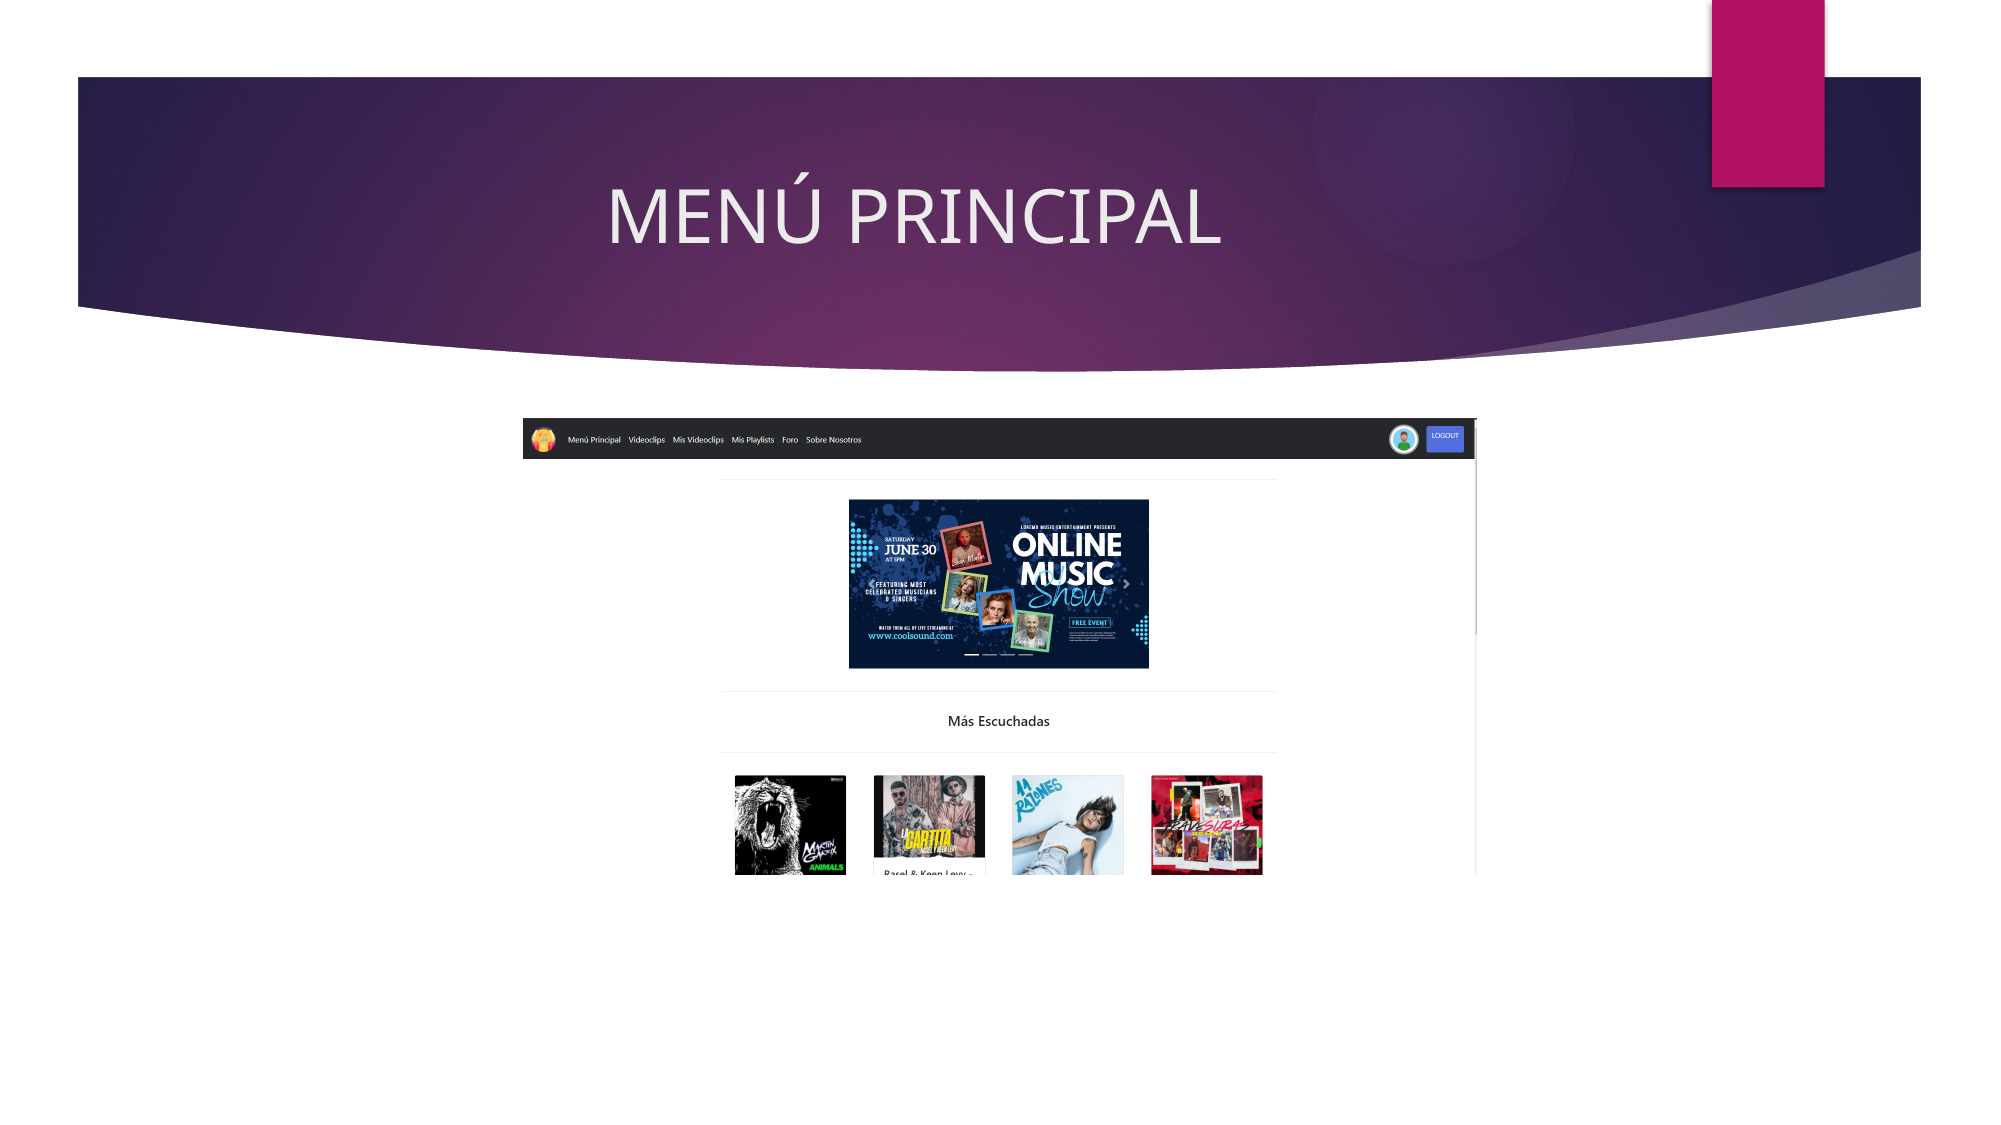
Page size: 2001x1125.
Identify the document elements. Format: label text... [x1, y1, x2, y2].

picture [523, 418, 1477, 875]
title MENÚ PRINCIPAL [589, 155, 1352, 272]
